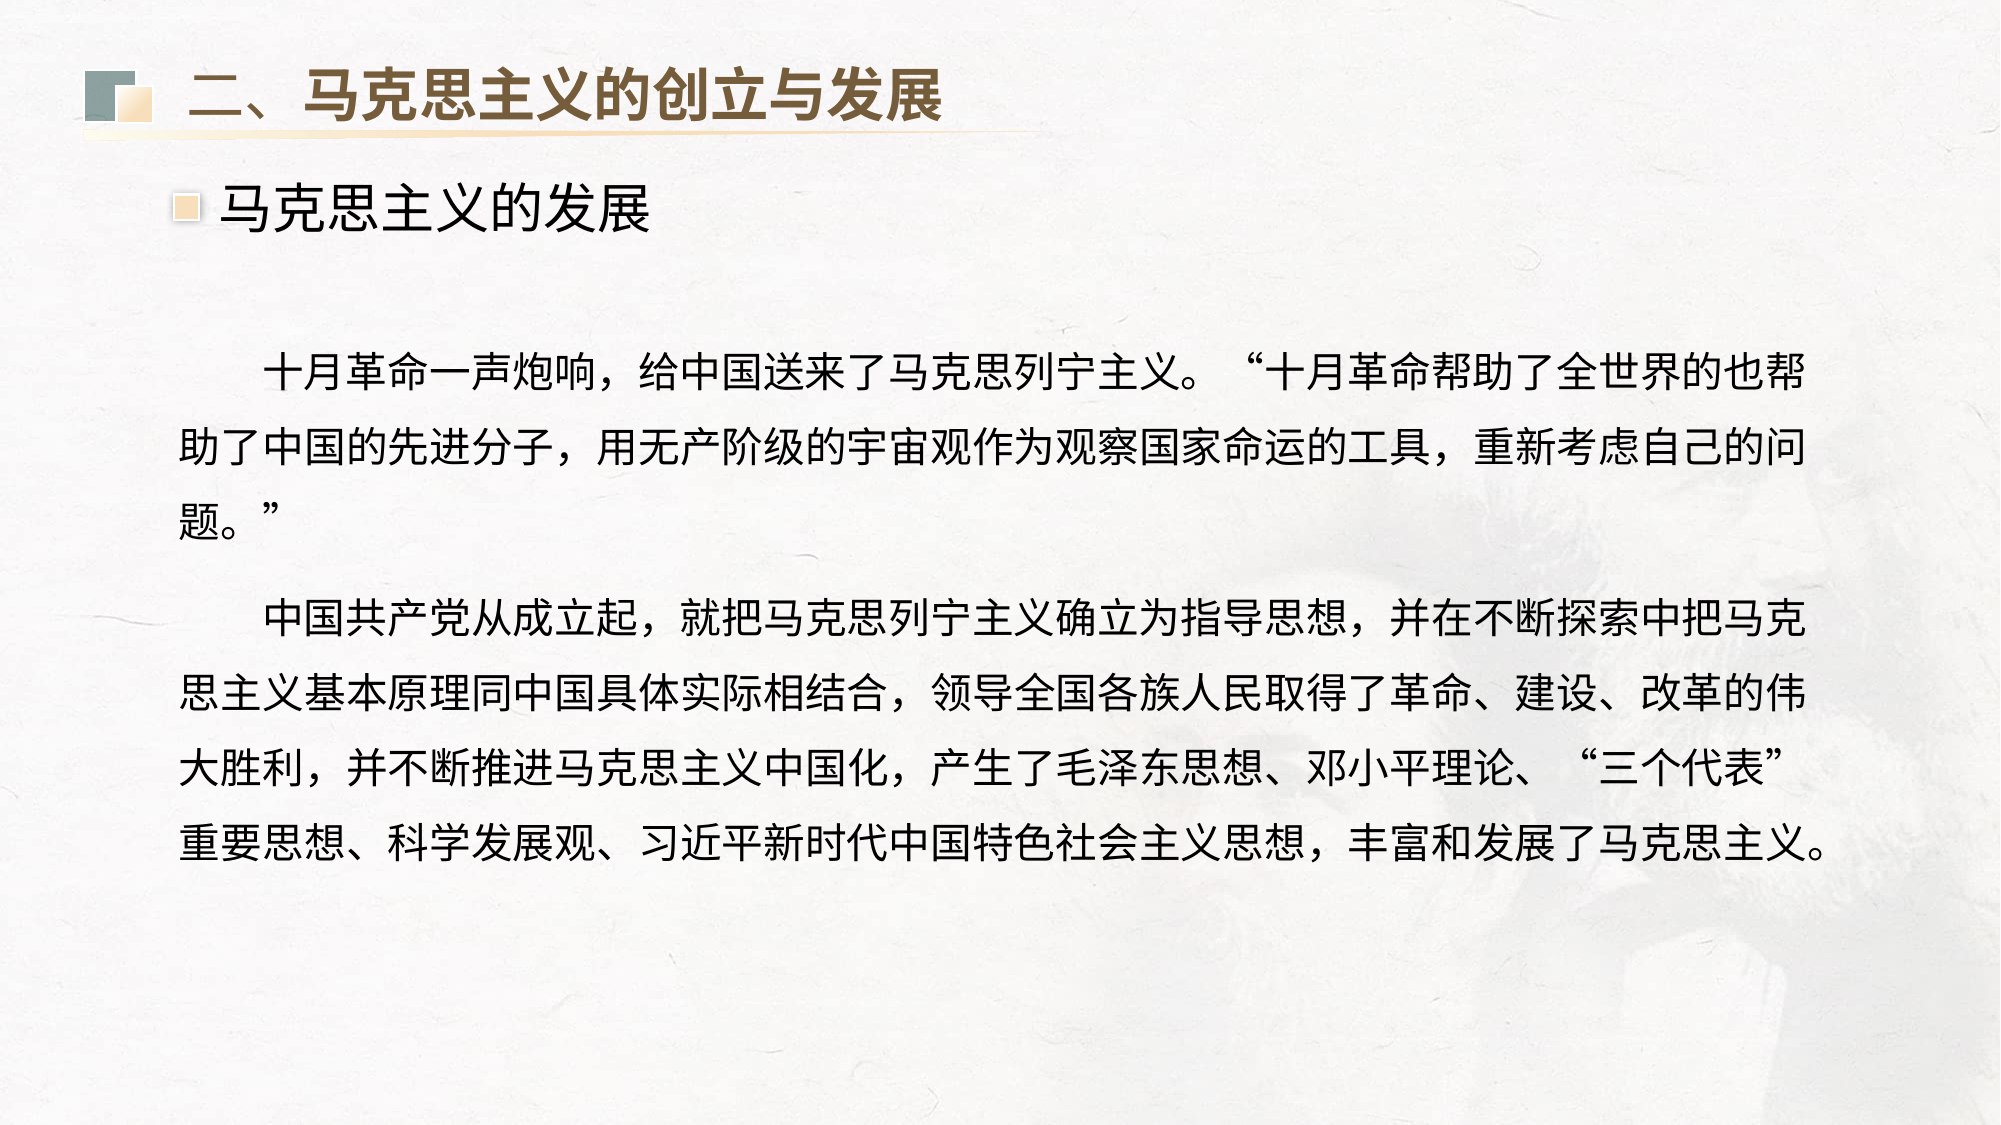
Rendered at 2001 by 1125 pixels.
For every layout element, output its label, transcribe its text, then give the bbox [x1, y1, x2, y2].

picture [0, 0, 2001, 1125]
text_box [83, 50, 1087, 141]
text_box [173, 167, 1019, 248]
text_box 十月革命一声炮响，给中国送来了马克思列宁主义。“十月革命帮助了全世界的也帮助了中国的先进分子，用无产阶级的宇宙观作为观察国家命运的工具，重新考虑自己的问题。” 中国共产党从成立起，就把马克思列宁主义确立为指导思想，并在不断探索中把马克思主义基本原理同中国具体实际相结合，领导全国各族人民取得了革命、建设、改革的伟大胜利，并不断推进马克思主义中国化，产生了毛泽东思想、邓小平理论、“三个代表”重要思想、科学发展观、习近平新时代中国特色社会主义思想，丰富和发展了马克思主义。 [164, 263, 1836, 925]
